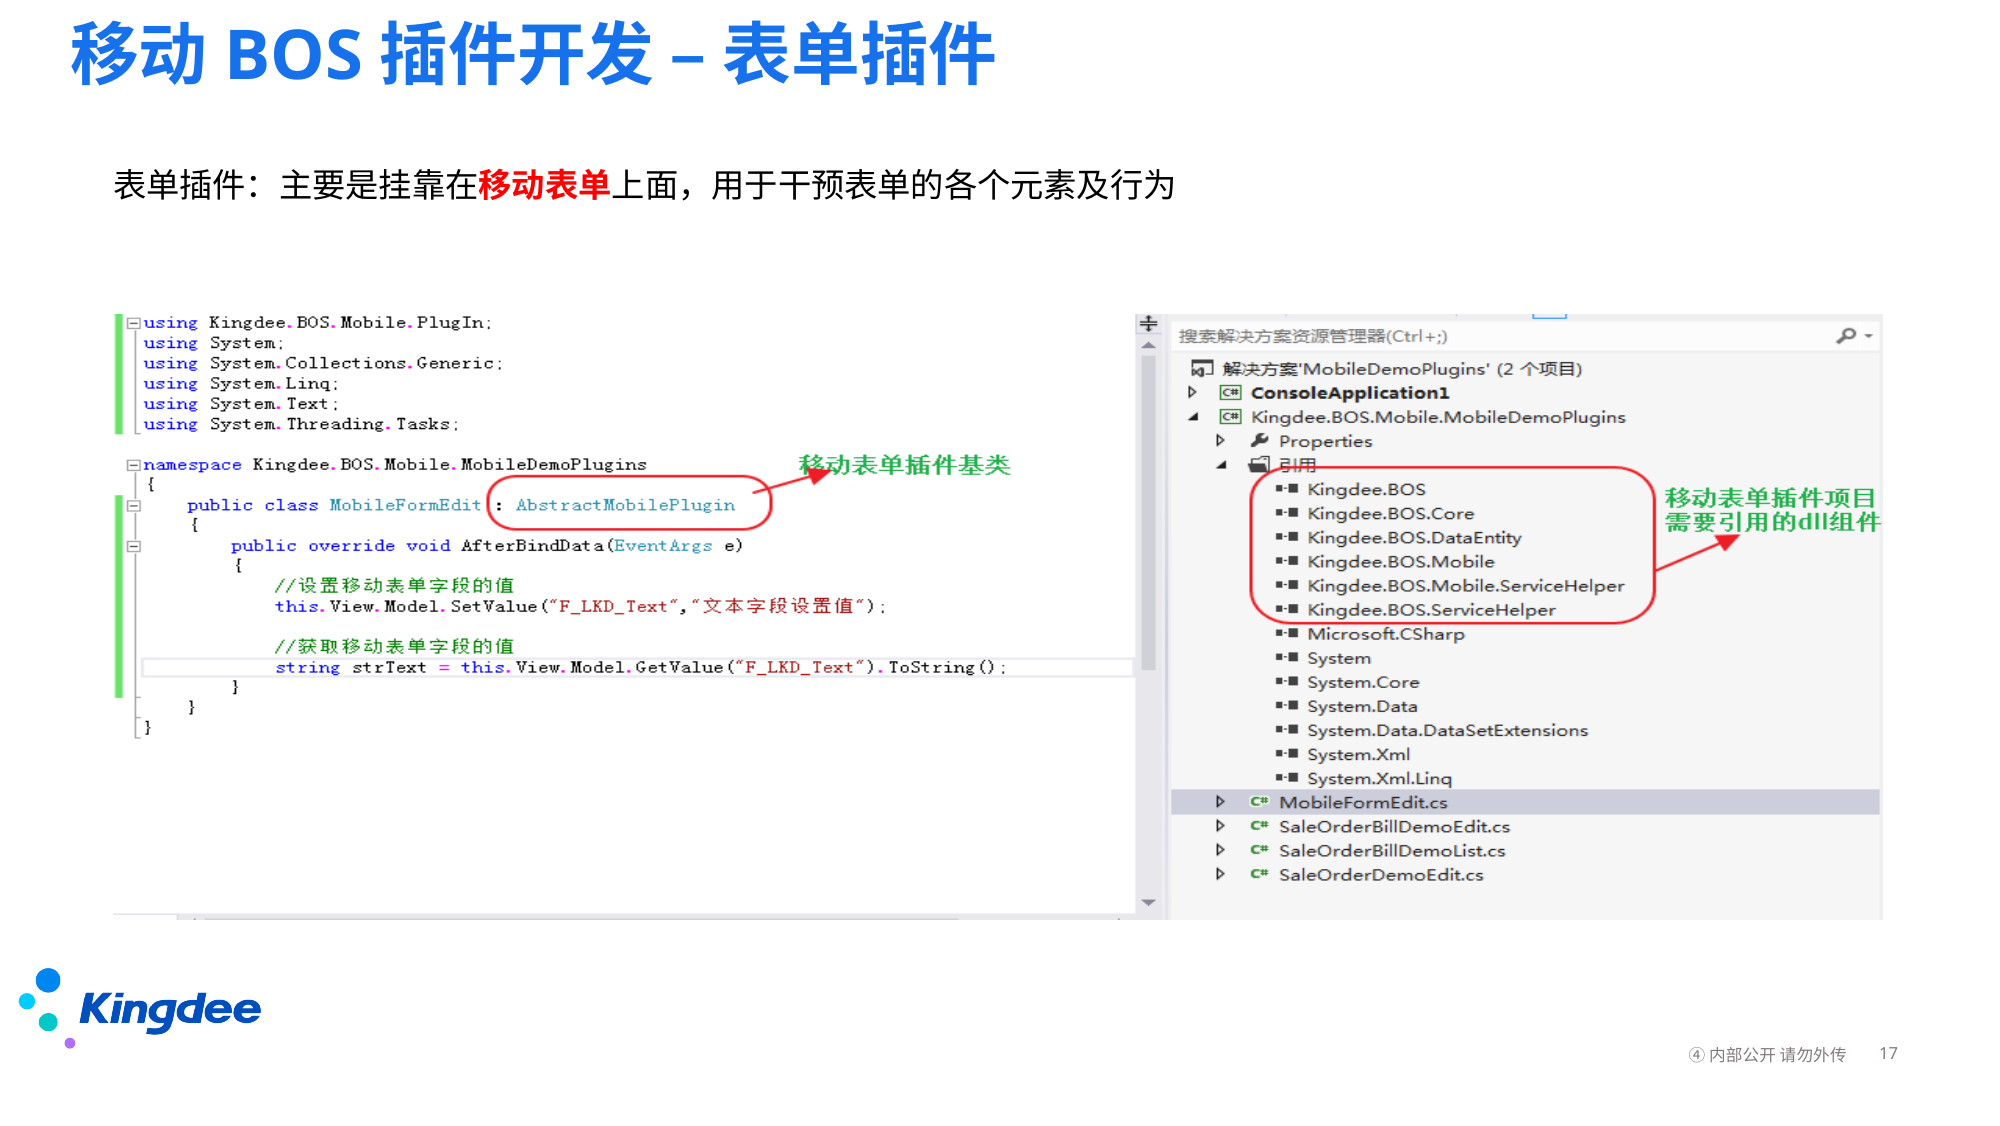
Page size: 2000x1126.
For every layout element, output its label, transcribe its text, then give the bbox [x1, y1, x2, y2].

picture [113, 314, 1883, 920]
text_box 表单插件：主要是挂靠在移动表单上面，用于干预表单的各个元素及行为 [98, 137, 1414, 212]
title 移动BOS插件开发 – 表单插件 [54, 3, 1780, 114]
picture [18, 967, 261, 1049]
